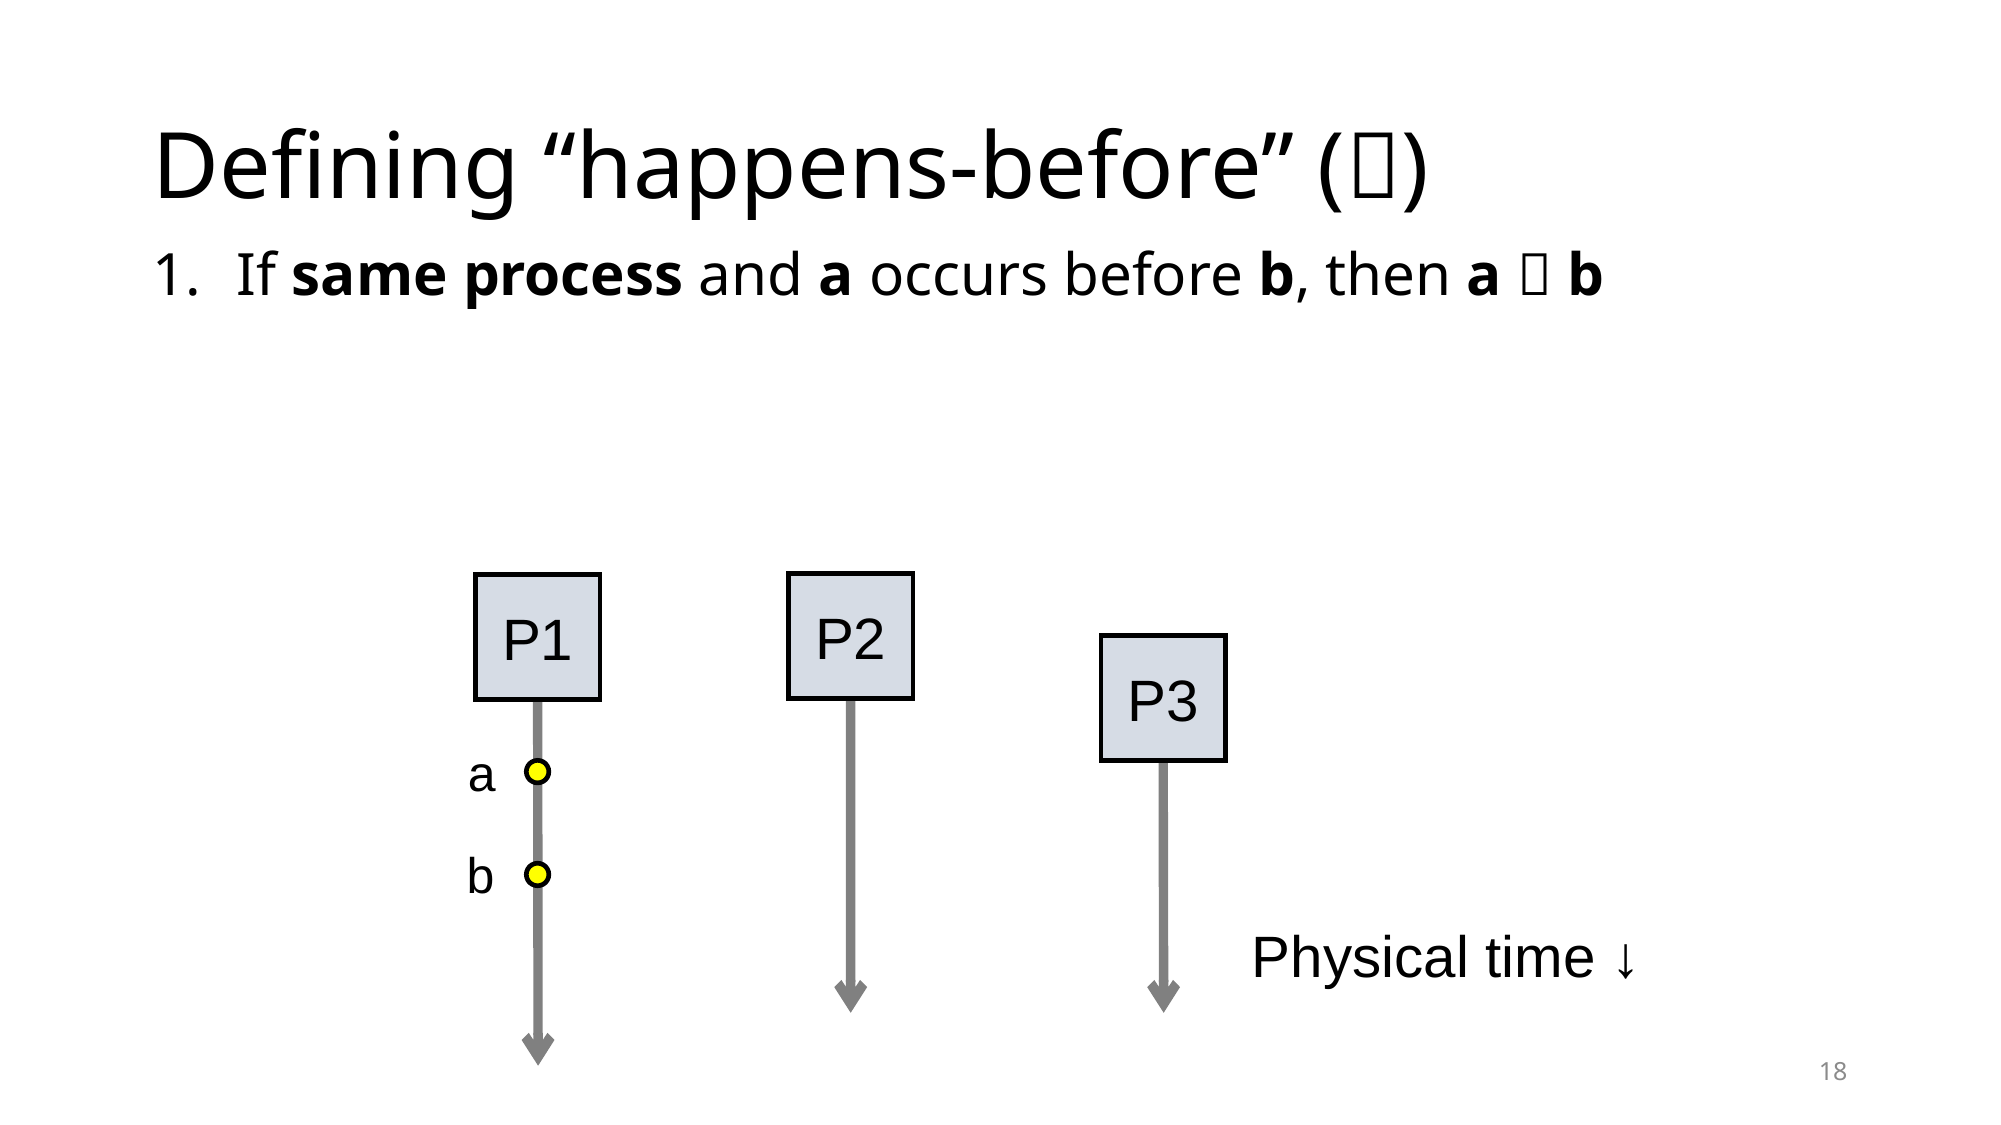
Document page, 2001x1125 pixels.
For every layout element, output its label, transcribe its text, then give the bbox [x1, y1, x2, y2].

text_box a [453, 733, 511, 809]
text_box Physical time ↓ [1237, 911, 1657, 996]
text_box [539, 759, 550, 784]
text_box [525, 862, 537, 887]
slide_number 18 [1412, 1042, 1863, 1103]
list If same process and a occurs before b, then a  b [137, 278, 1713, 558]
text_box b [451, 836, 510, 912]
text_box P1 [475, 574, 601, 700]
text_box P2 [788, 573, 914, 699]
text_box [539, 862, 550, 887]
text_box [525, 759, 537, 784]
text_box P3 [1100, 635, 1226, 761]
title Defining “happens-before” () [137, 59, 1863, 278]
